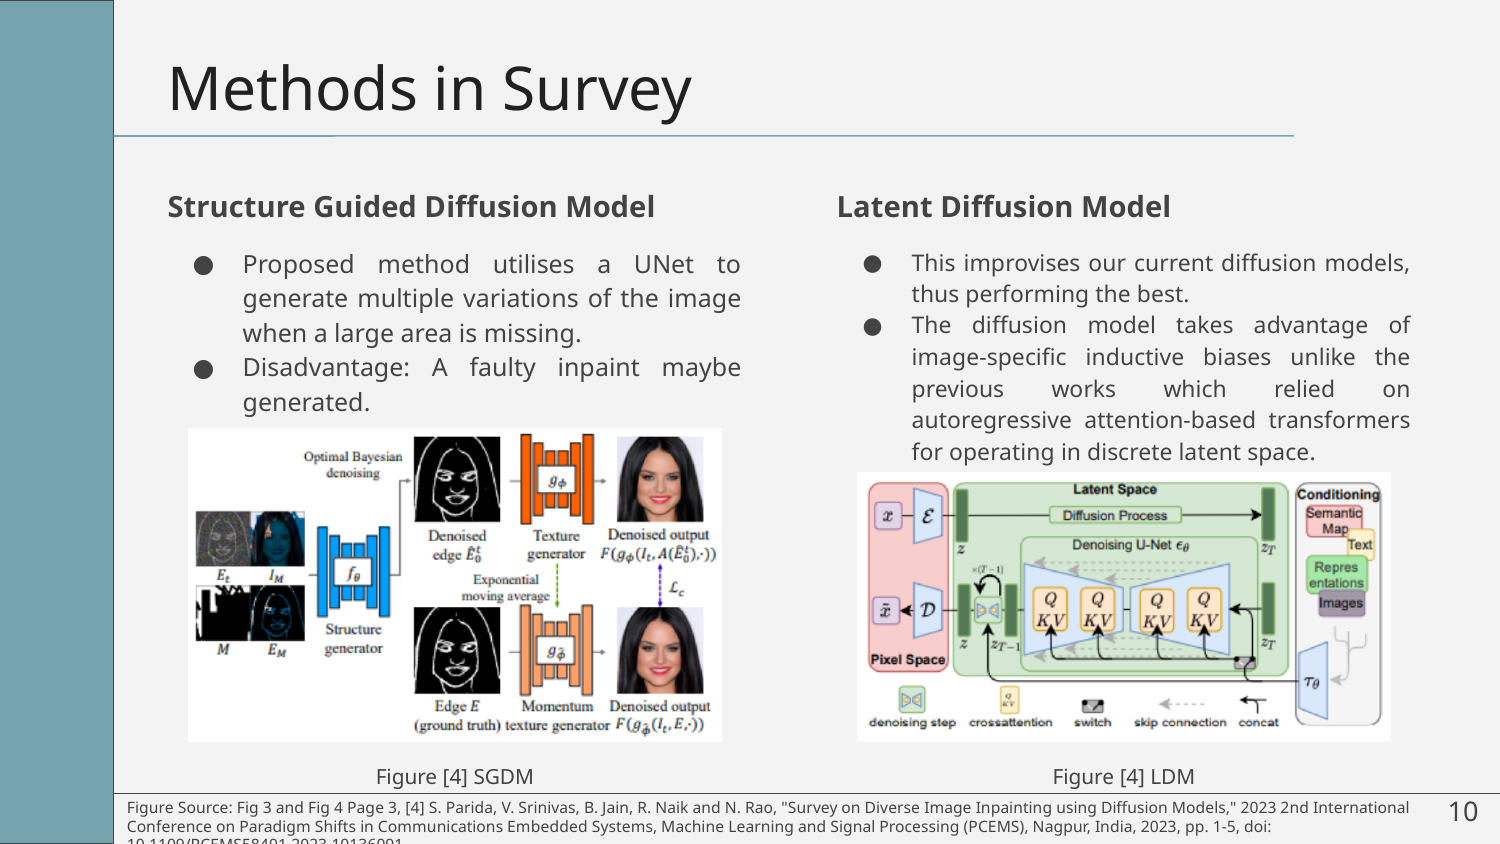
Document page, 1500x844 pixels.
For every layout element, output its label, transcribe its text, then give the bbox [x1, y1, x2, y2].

text_box Figure Source: Fig 3 and Fig 4 Page 3, [4] S. Parida, V. Srinivas, B. Jain, R. Naik and N. Rao, "Survey on Diverse Image Inpainting using Diffusion Models," 2023 2nd International Conference on Paradigm Shifts in Communications Embedded Systems, Machine Learning and Signal Processing (PCEMS), Nagpur, India, 2023, pp. 1-5, doi: 10.1109/PCEMS58491.2023.10136091. [111, 782, 1403, 844]
subtitle Structure Guided Diffusion Model Proposed method utilises a UNet to generate multiple variations of the image when a large area is missing. Disadvantage: A faulty inpaint maybe generated. [152, 167, 758, 396]
slide_number ‹#› [1403, 779, 1494, 844]
subtitle Figure [4] LDM [869, 750, 1379, 804]
subtitle Figure [4] SGDM [200, 749, 710, 804]
picture [856, 472, 1391, 742]
picture [187, 428, 723, 742]
title Methods in Survey [152, 34, 1303, 129]
subtitle Latent Diffusion Model This improvises our current diffusion models, thus performing the best. The diffusion model takes advantage of image-specific inductive biases unlike the previous works which relied on autoregressive attention-based transformers for operating in discrete latent space. [821, 167, 1427, 396]
